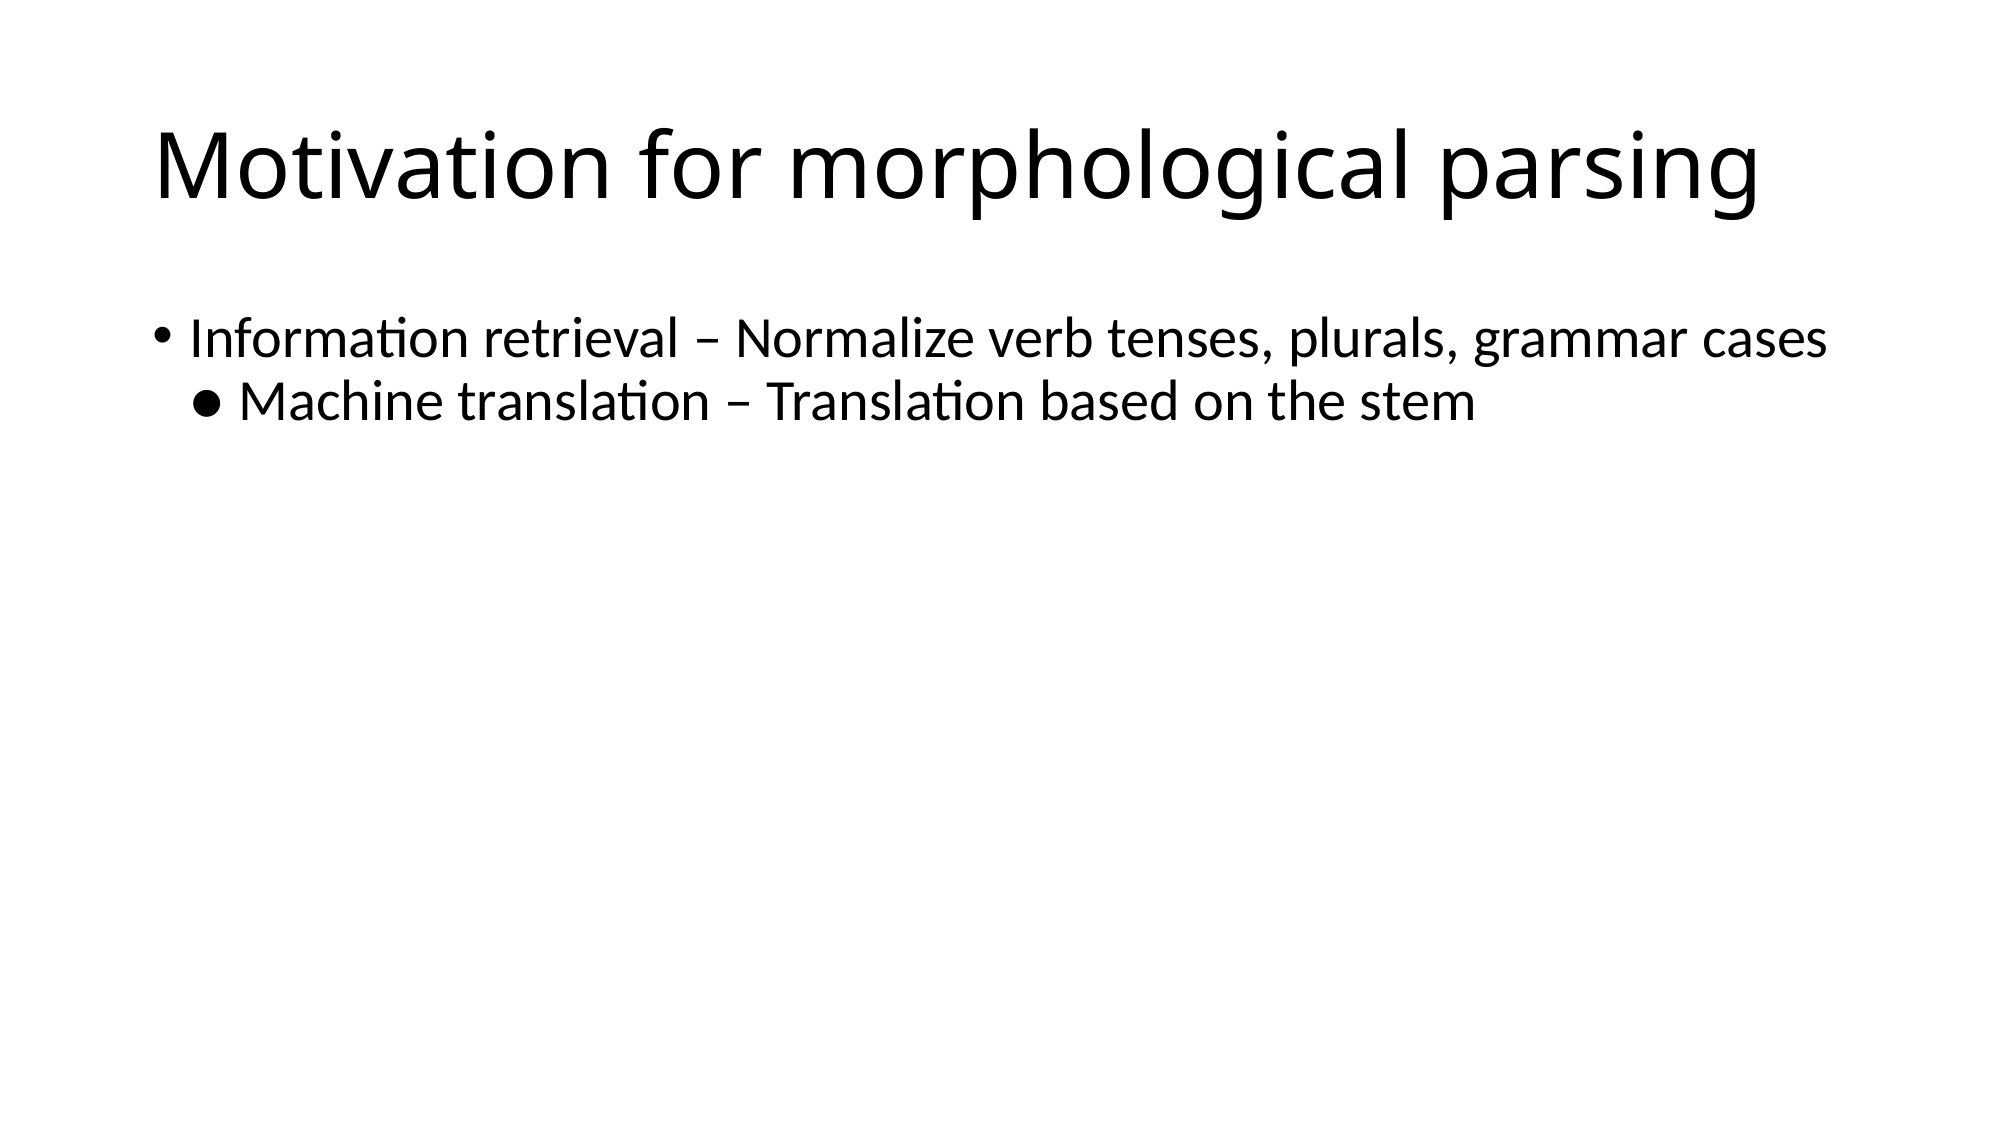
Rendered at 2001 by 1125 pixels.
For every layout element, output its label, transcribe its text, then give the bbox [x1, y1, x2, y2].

list Information retrieval – Normalize verb tenses, plurals, grammar cases ● Machine translation – Translation based on the stem [137, 299, 1863, 1014]
title Motivation for morphological parsing [137, 59, 1863, 278]
